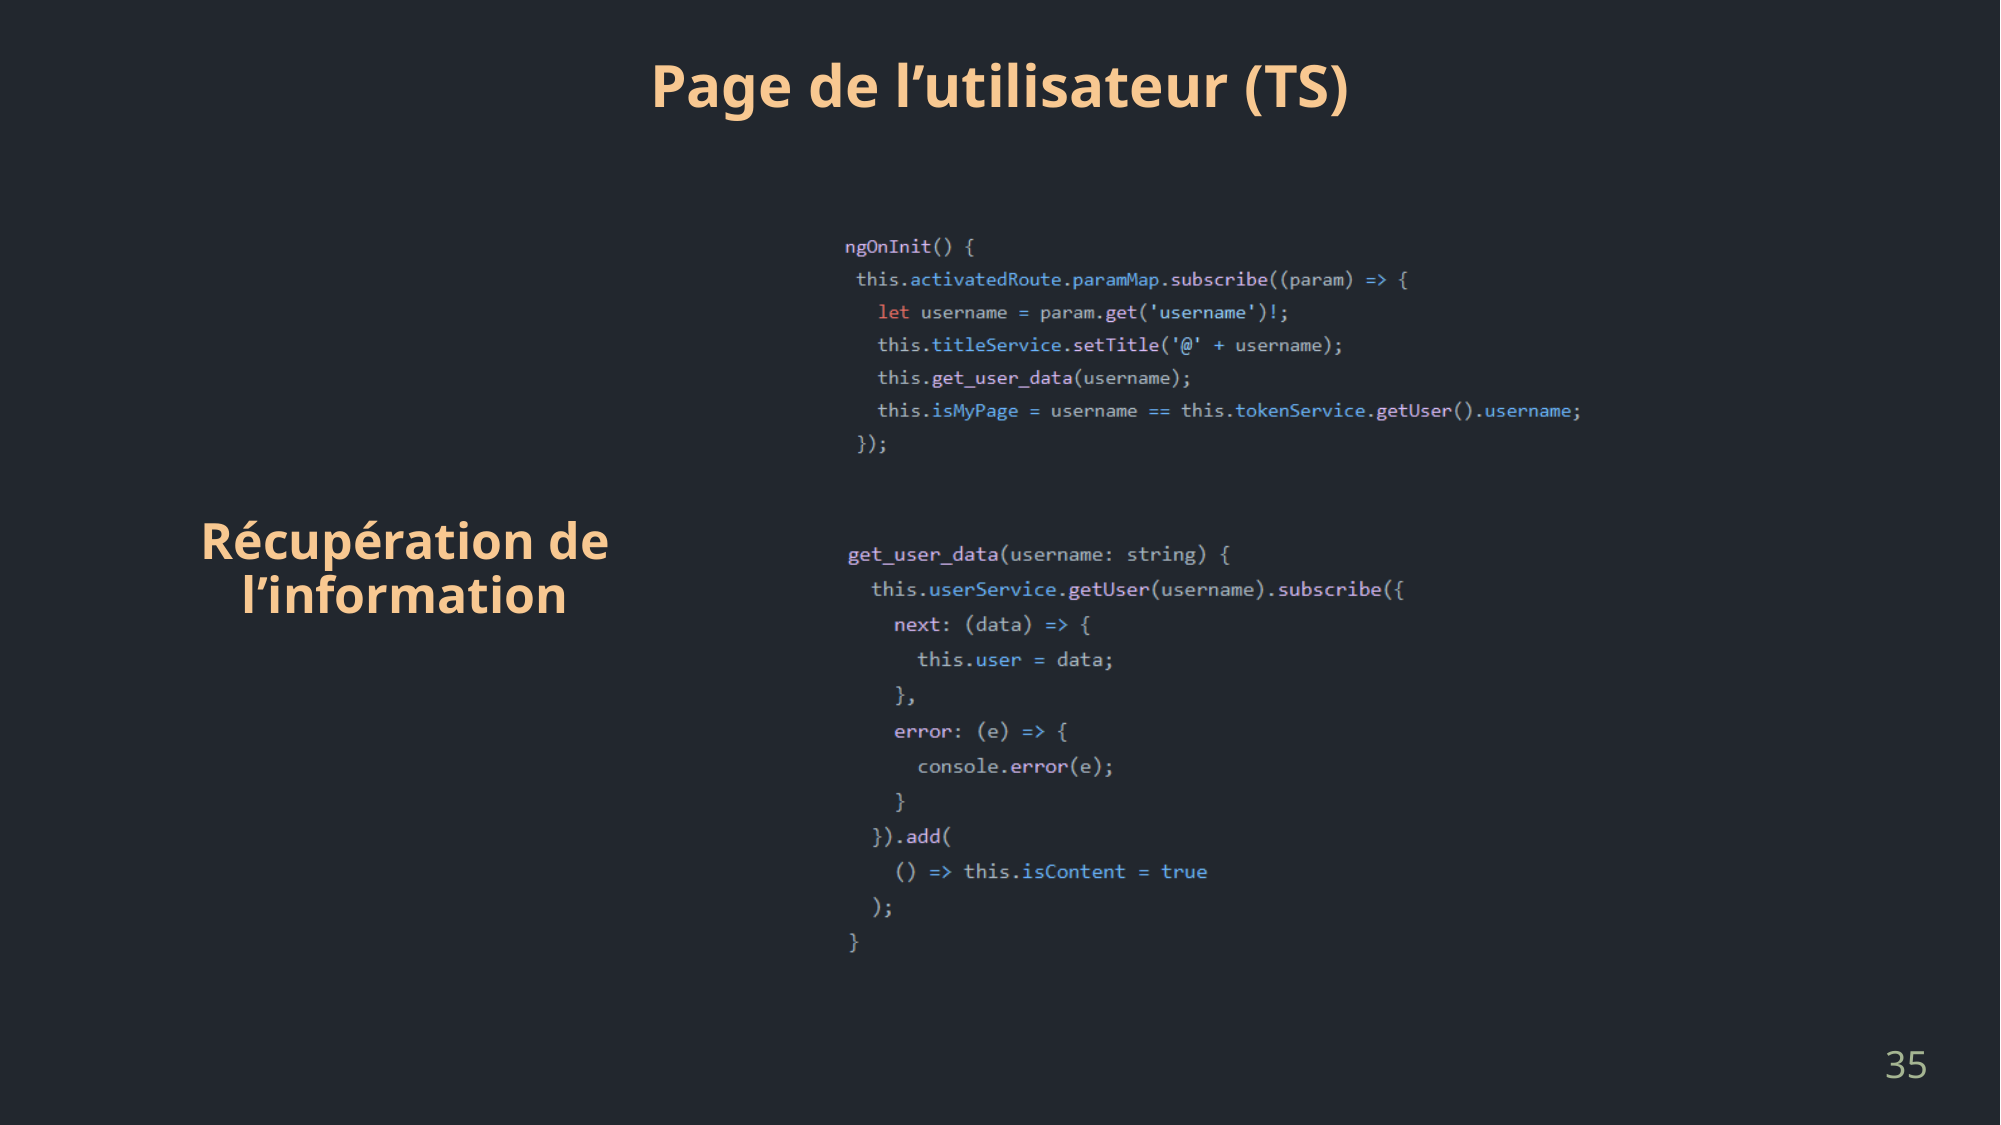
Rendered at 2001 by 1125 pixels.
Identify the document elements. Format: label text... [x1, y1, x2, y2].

title Page de l’utilisateur (TS) [56, 53, 1944, 129]
text_box Récupération de l’information [56, 493, 754, 632]
picture [833, 537, 1410, 962]
text_box 35 [56, 1033, 1944, 1094]
picture [833, 233, 1590, 466]
